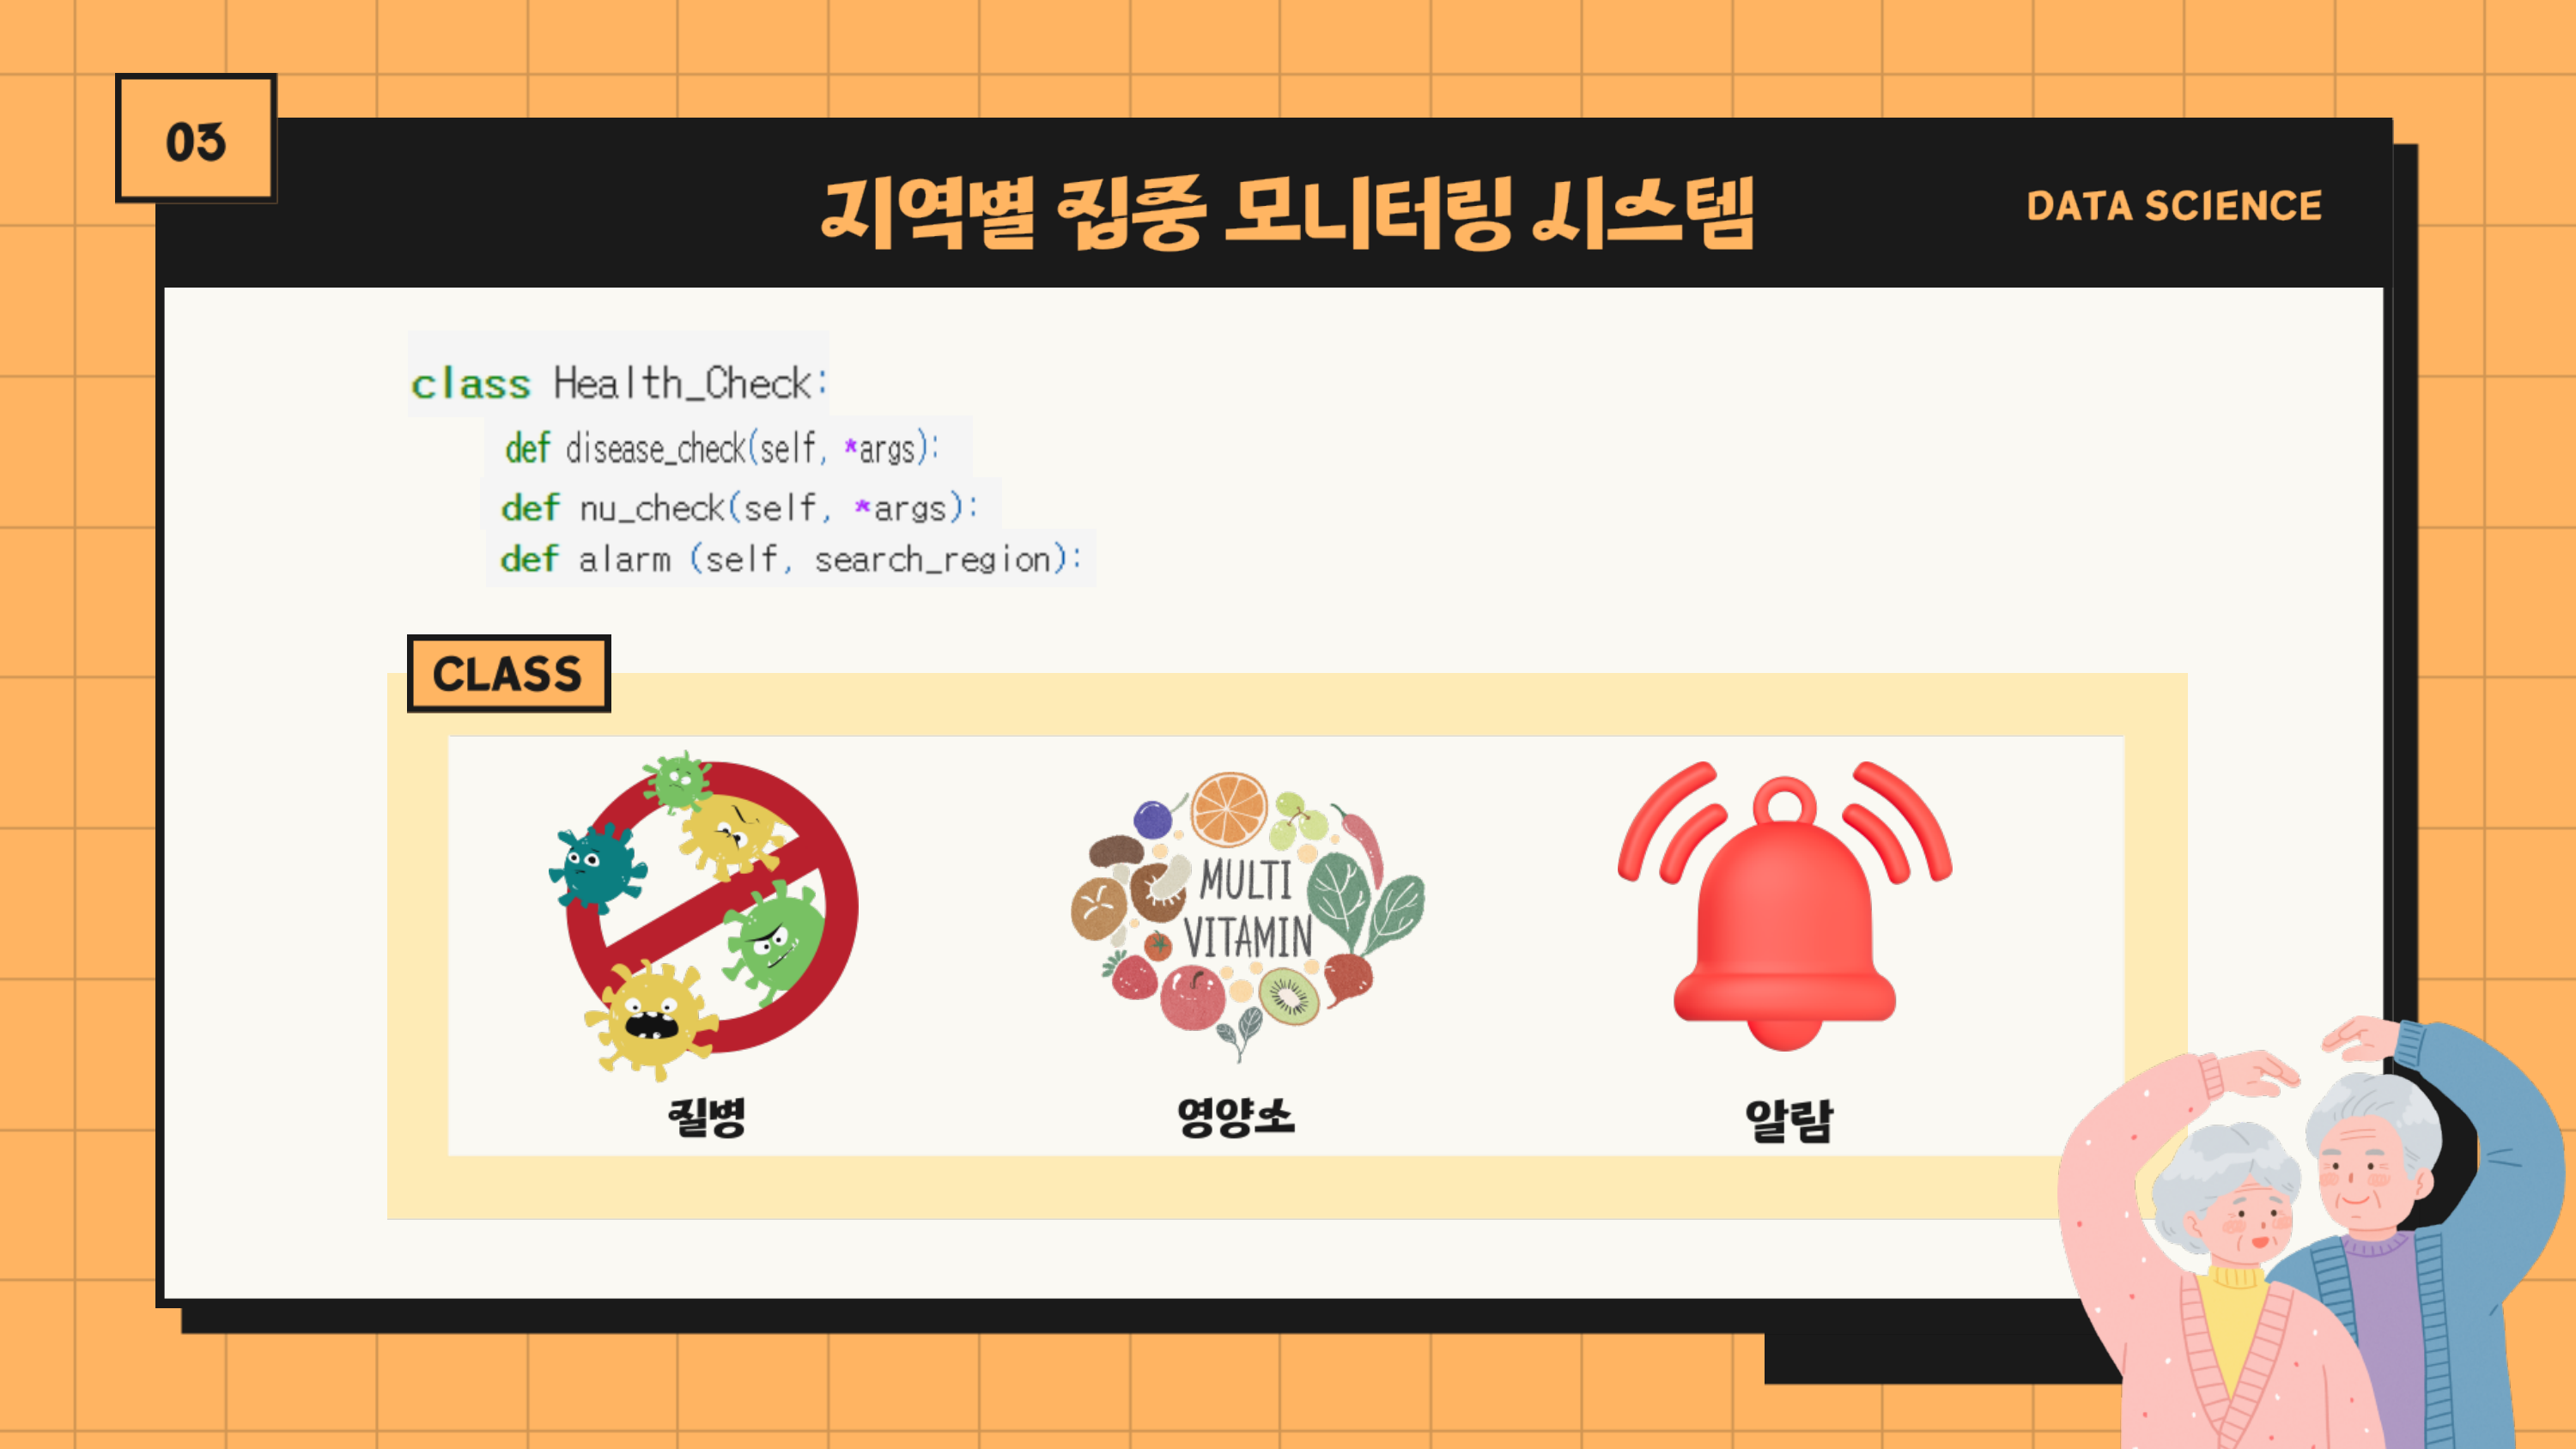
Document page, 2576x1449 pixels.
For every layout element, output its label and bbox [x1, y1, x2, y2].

picture [1735, 1074, 1860, 1170]
text_box [1618, 761, 1953, 1052]
picture [1937, 165, 2343, 245]
text_box [155, 296, 2394, 1308]
text_box [115, 73, 278, 205]
text_box [1764, 1315, 2053, 1386]
text_box [485, 528, 1097, 588]
text_box [1071, 772, 1425, 1064]
text_box [0, 0, 2576, 1449]
text_box [483, 415, 973, 476]
text_box [549, 748, 859, 1084]
picture [652, 133, 1794, 296]
picture [143, 89, 252, 190]
text_box [155, 120, 2394, 288]
text_box [407, 330, 830, 418]
text_box [480, 477, 1002, 530]
picture [411, 626, 609, 719]
text_box [2057, 1015, 2566, 1449]
text_box [387, 673, 2189, 1221]
